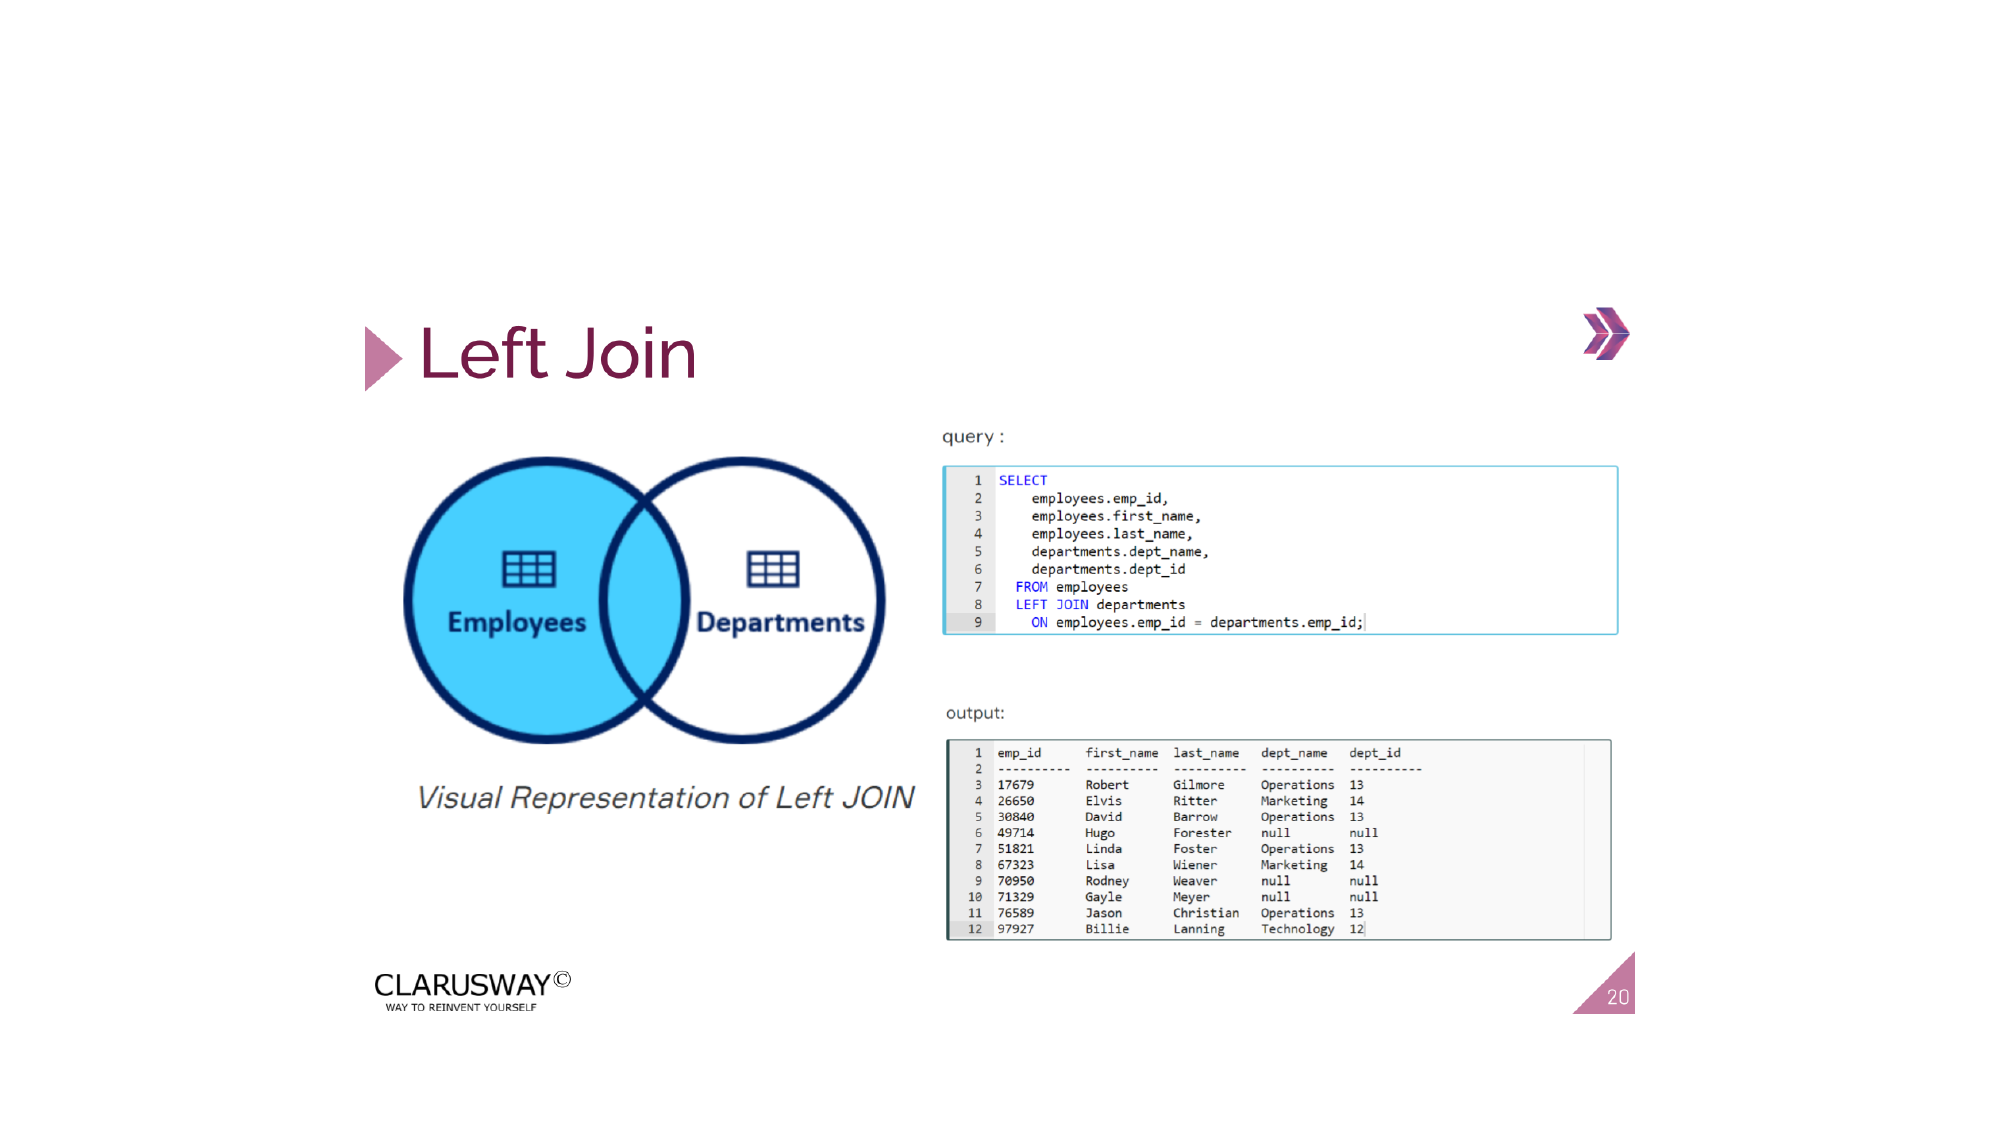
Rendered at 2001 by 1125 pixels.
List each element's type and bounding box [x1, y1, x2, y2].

list [365, 299, 1635, 1014]
